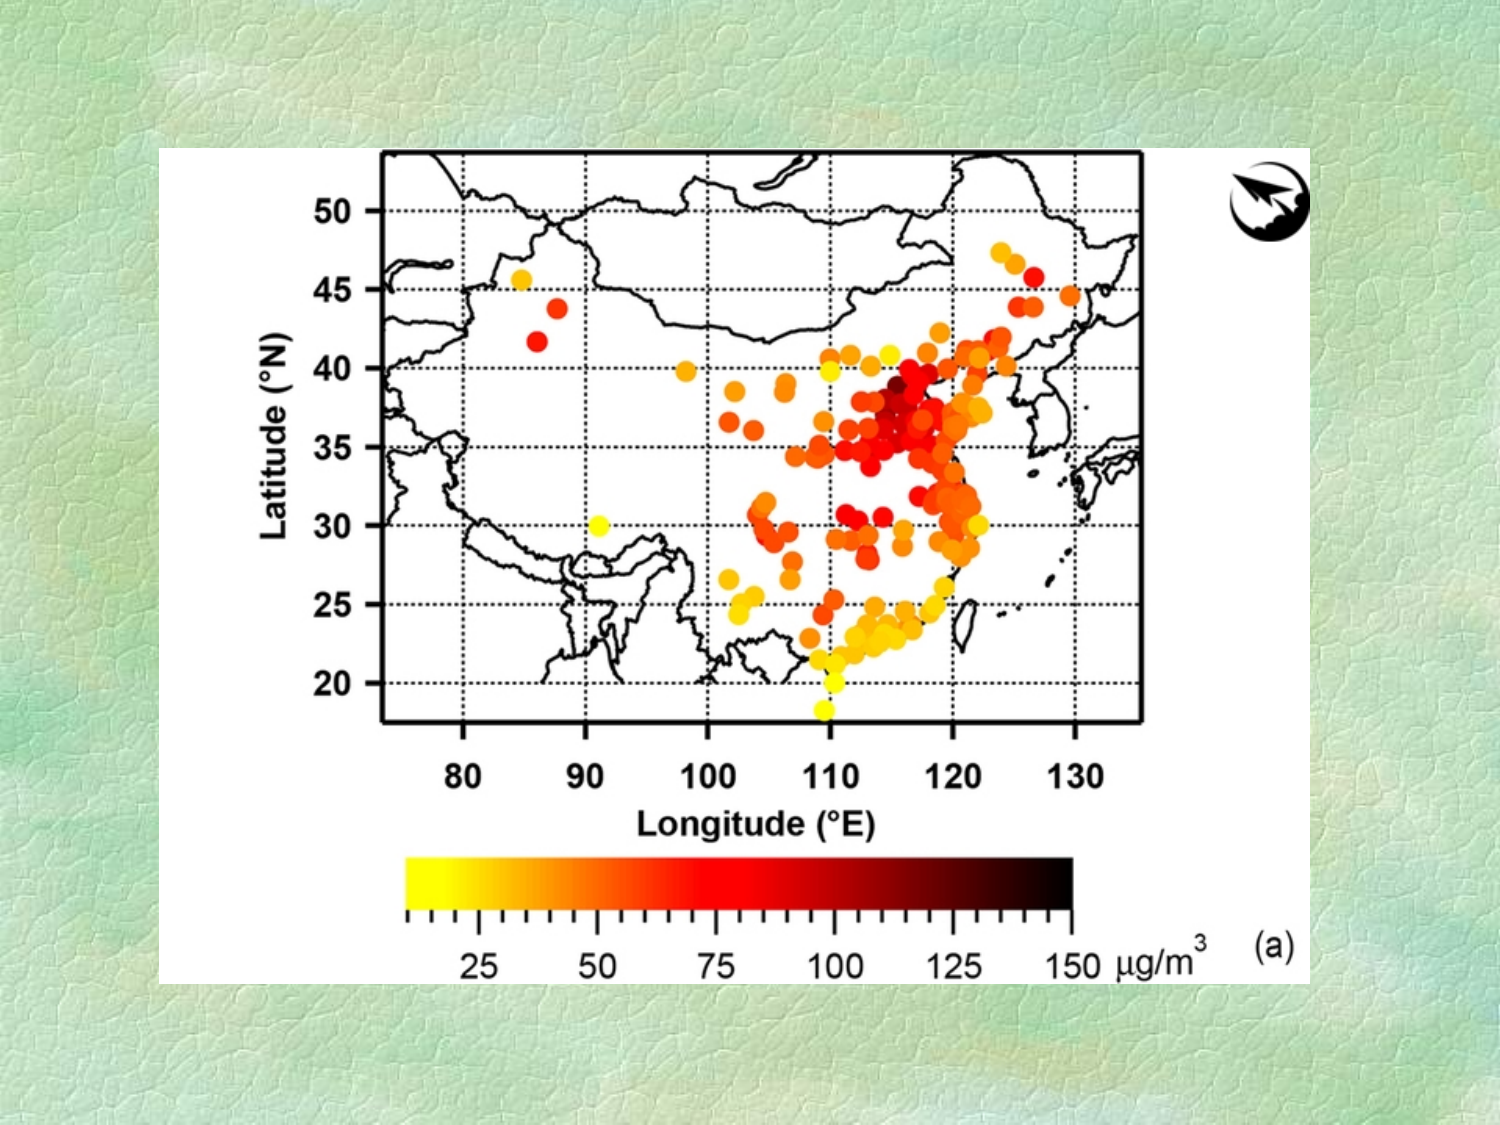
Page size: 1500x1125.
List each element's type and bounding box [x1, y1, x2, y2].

picture [0, 0, 1500, 1125]
list [159, 148, 1310, 984]
